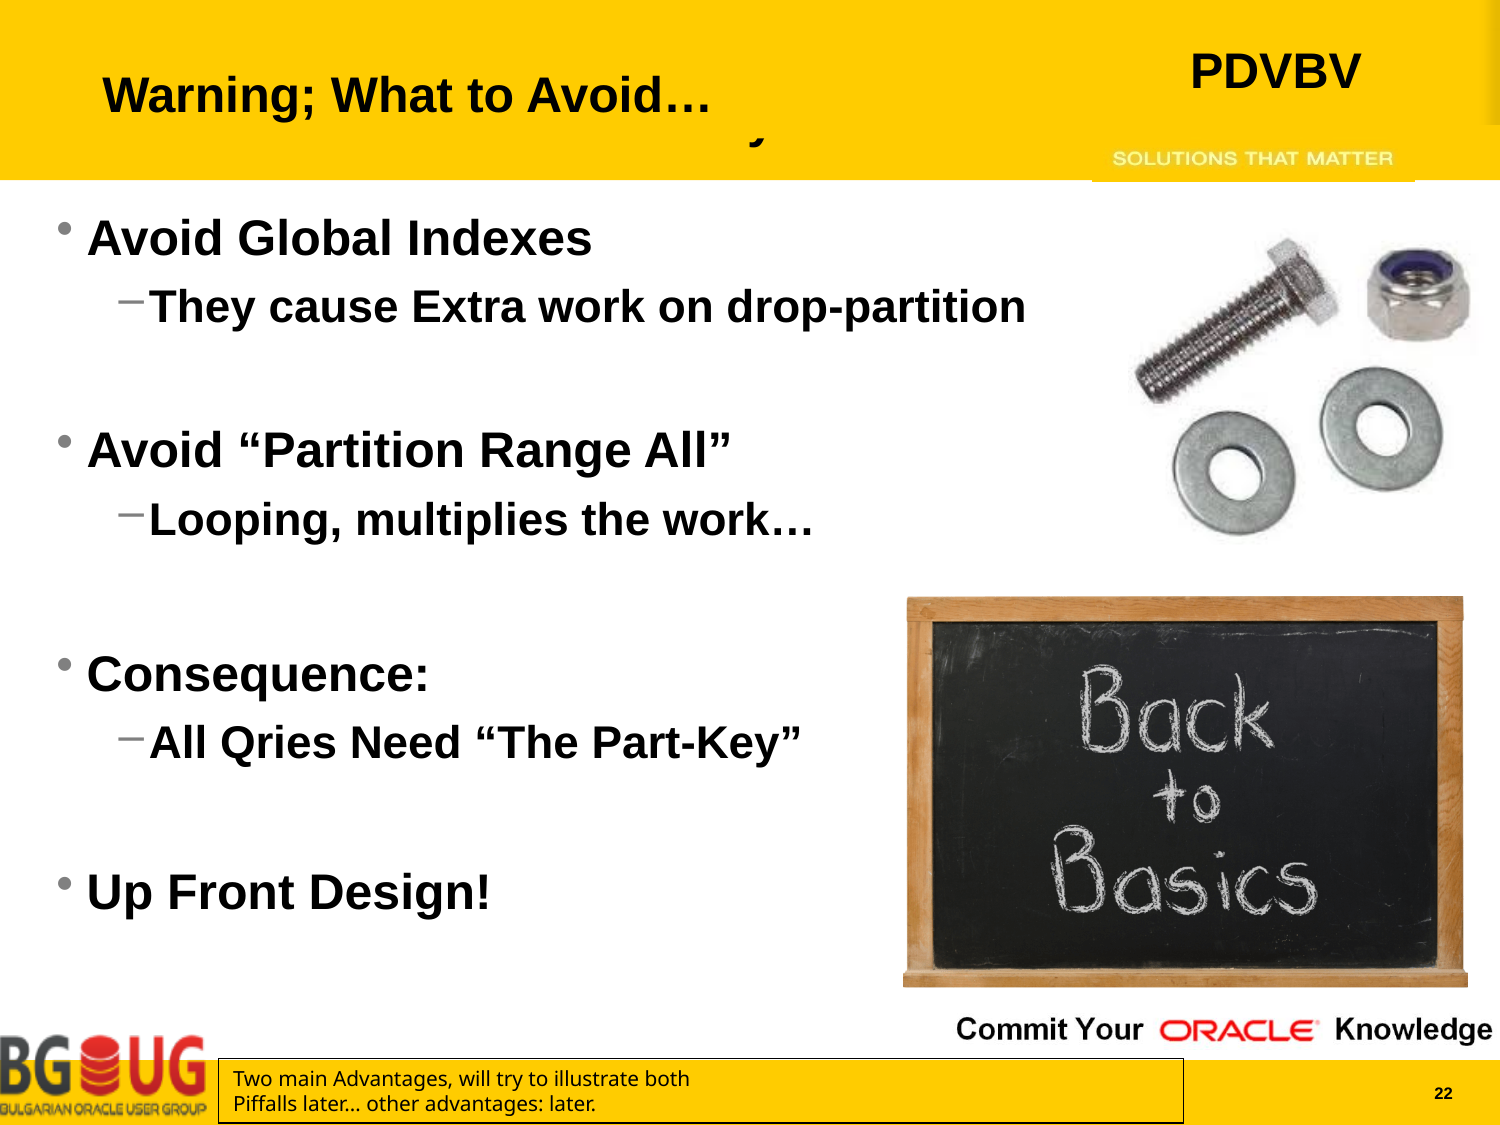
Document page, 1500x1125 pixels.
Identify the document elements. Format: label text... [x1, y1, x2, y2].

picture [0, 1034, 207, 1121]
picture [1160, 0, 1500, 125]
slide_number 22 [1409, 1074, 1468, 1100]
title Warning; What to Avoid… [86, 45, 1140, 139]
picture [1092, 137, 1415, 182]
picture [952, 1011, 1500, 1050]
text_box Two main Advantages, will try to illustrate both Piffalls later… other advantages: later. [218, 1058, 1184, 1123]
list Avoid Global Indexes They cause Extra work on drop-partition Avoid “Partition Range All” Looping, multiplies the work… Consequence: All Qries Need “The Part-Key” Up Front Design! [40, 209, 1247, 1024]
picture [1127, 216, 1497, 560]
picture [903, 596, 1468, 988]
